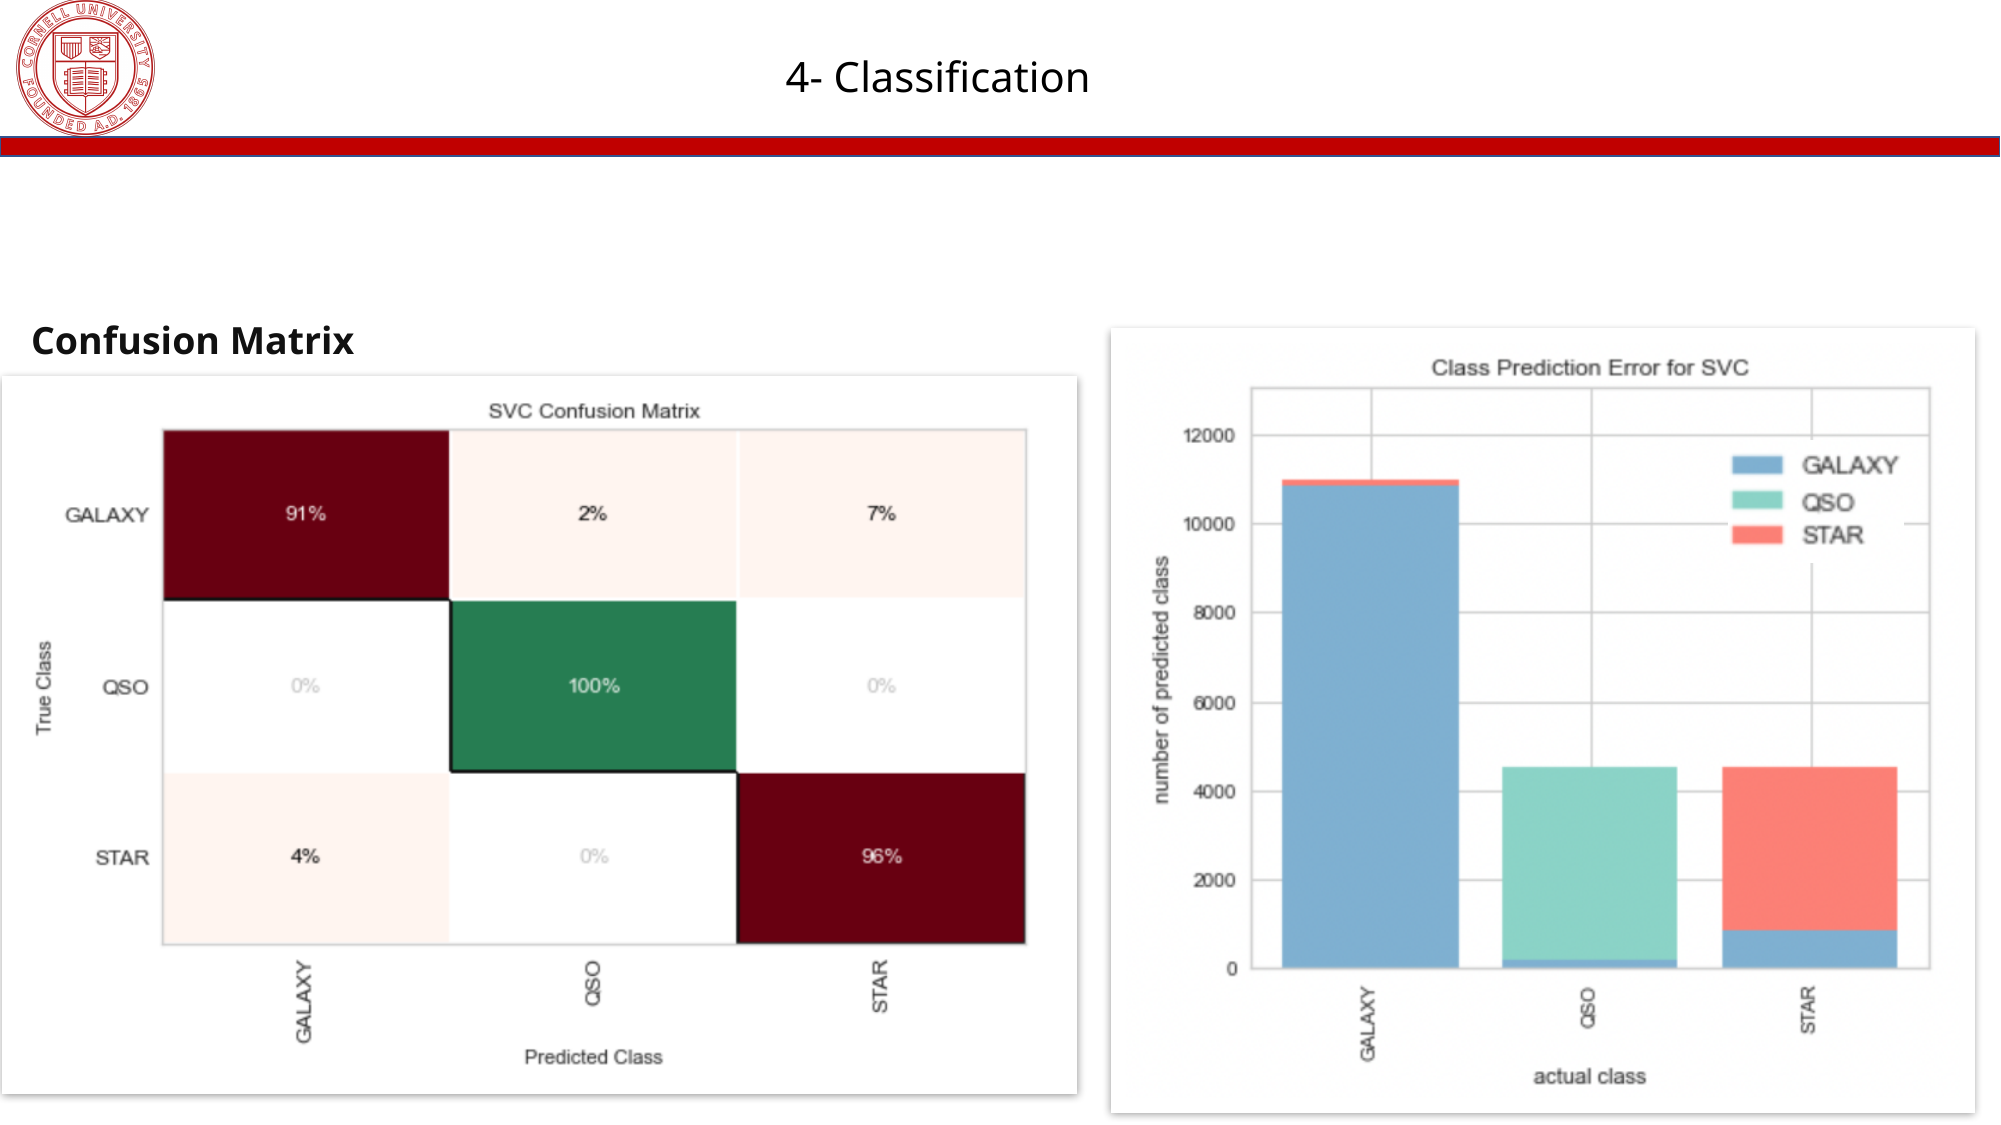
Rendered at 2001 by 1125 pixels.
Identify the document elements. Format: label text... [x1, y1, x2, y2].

picture [16, 390, 1063, 1079]
picture [1125, 342, 1961, 1099]
text_box Confusion Matrix [16, 309, 541, 369]
text_box 4- Classification [770, 43, 1106, 109]
text_box [0, 136, 2000, 157]
picture [16, 0, 155, 137]
